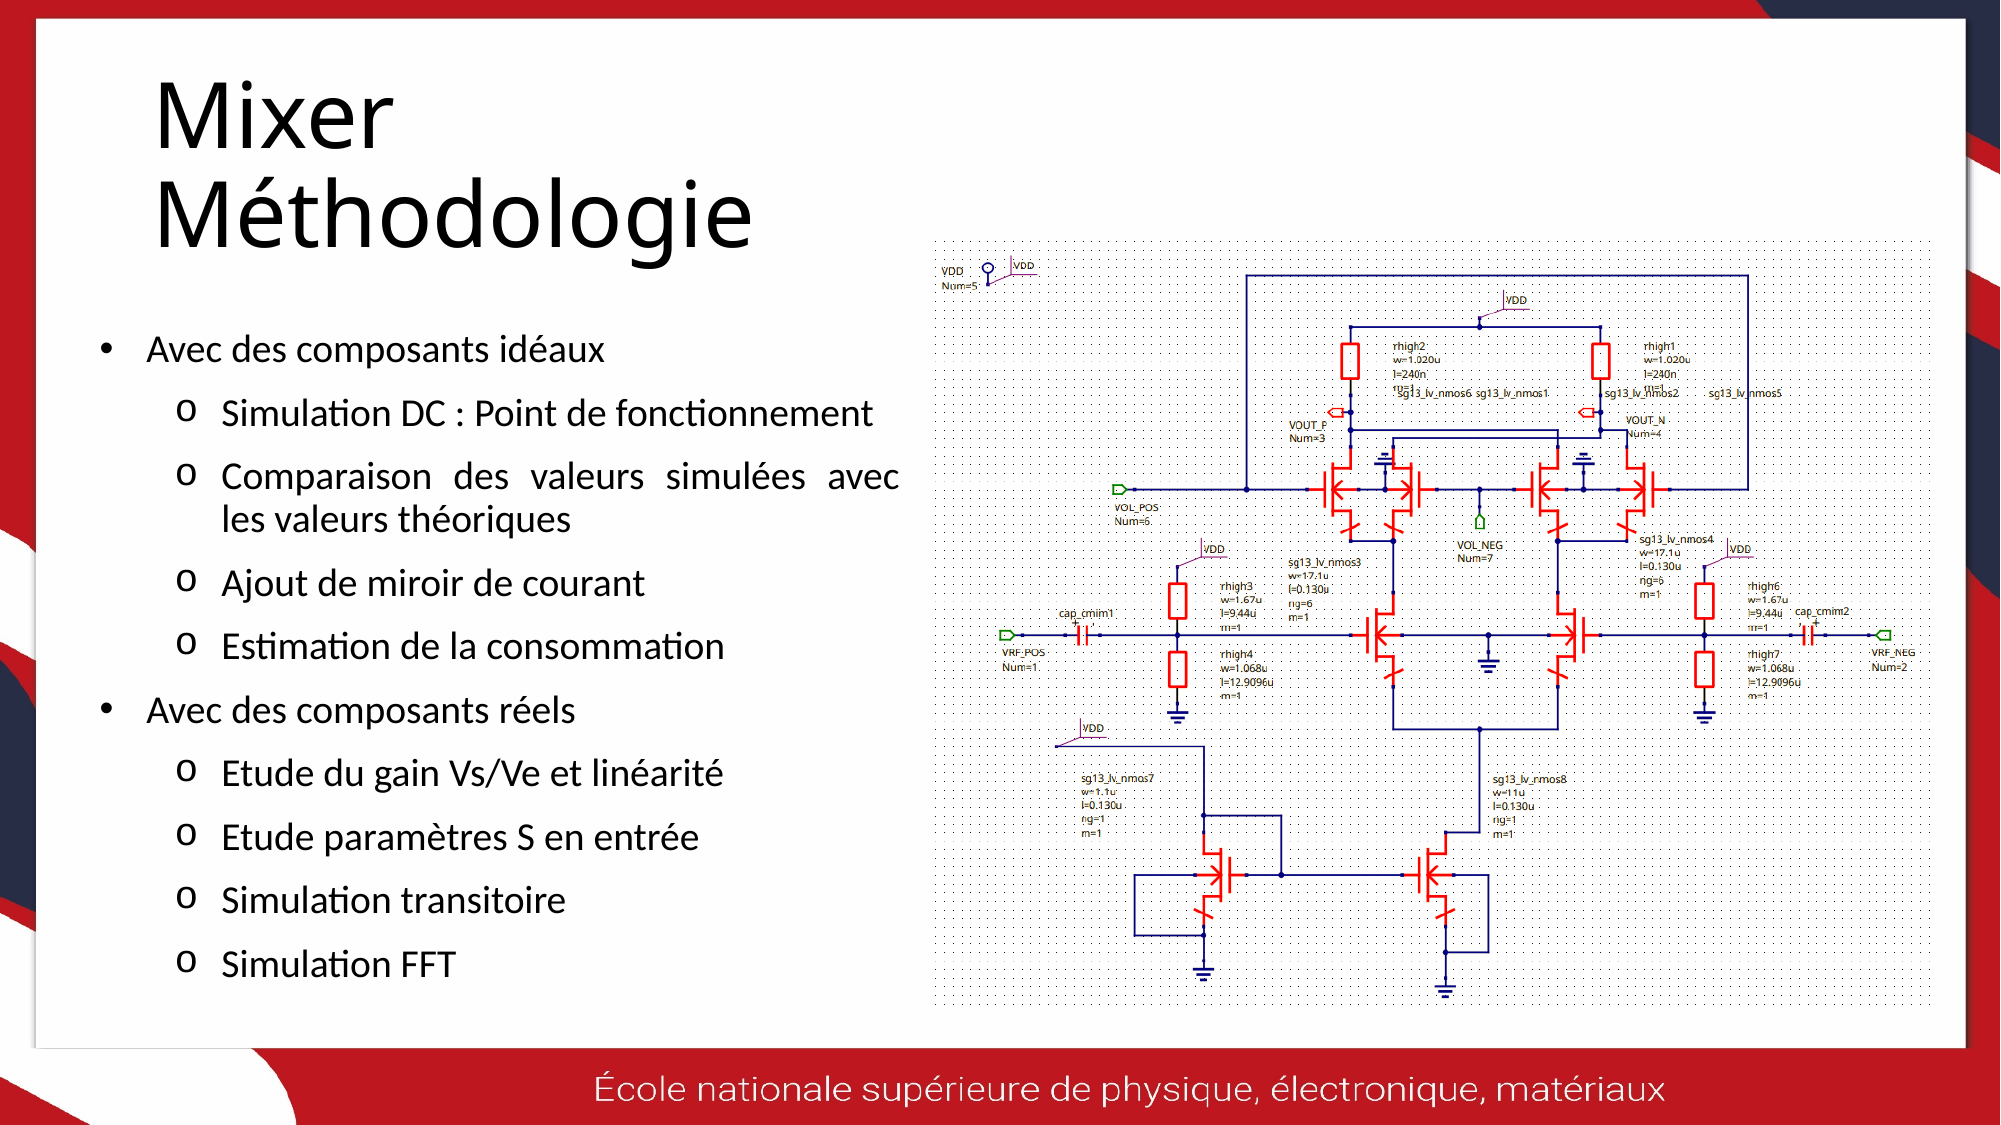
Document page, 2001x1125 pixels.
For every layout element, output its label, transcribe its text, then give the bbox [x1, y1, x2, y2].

picture [0, 0, 2000, 1125]
text_box Avec des composants idéaux Simulation DC : Point de fonctionnement Comparaison des valeurs simulées avec les valeurs théoriques Ajout de miroir de courant Estimation de la consommation Avec des composants réels Etude du gain Vs/Ve et linéarité Etude paramètres S en entrée Simulation transitoire Simulation FFT [84, 321, 916, 994]
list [934, 241, 1931, 1010]
title Mixer Méthodologie [137, 59, 1863, 278]
slide_number 39 [1412, 1042, 1863, 1103]
